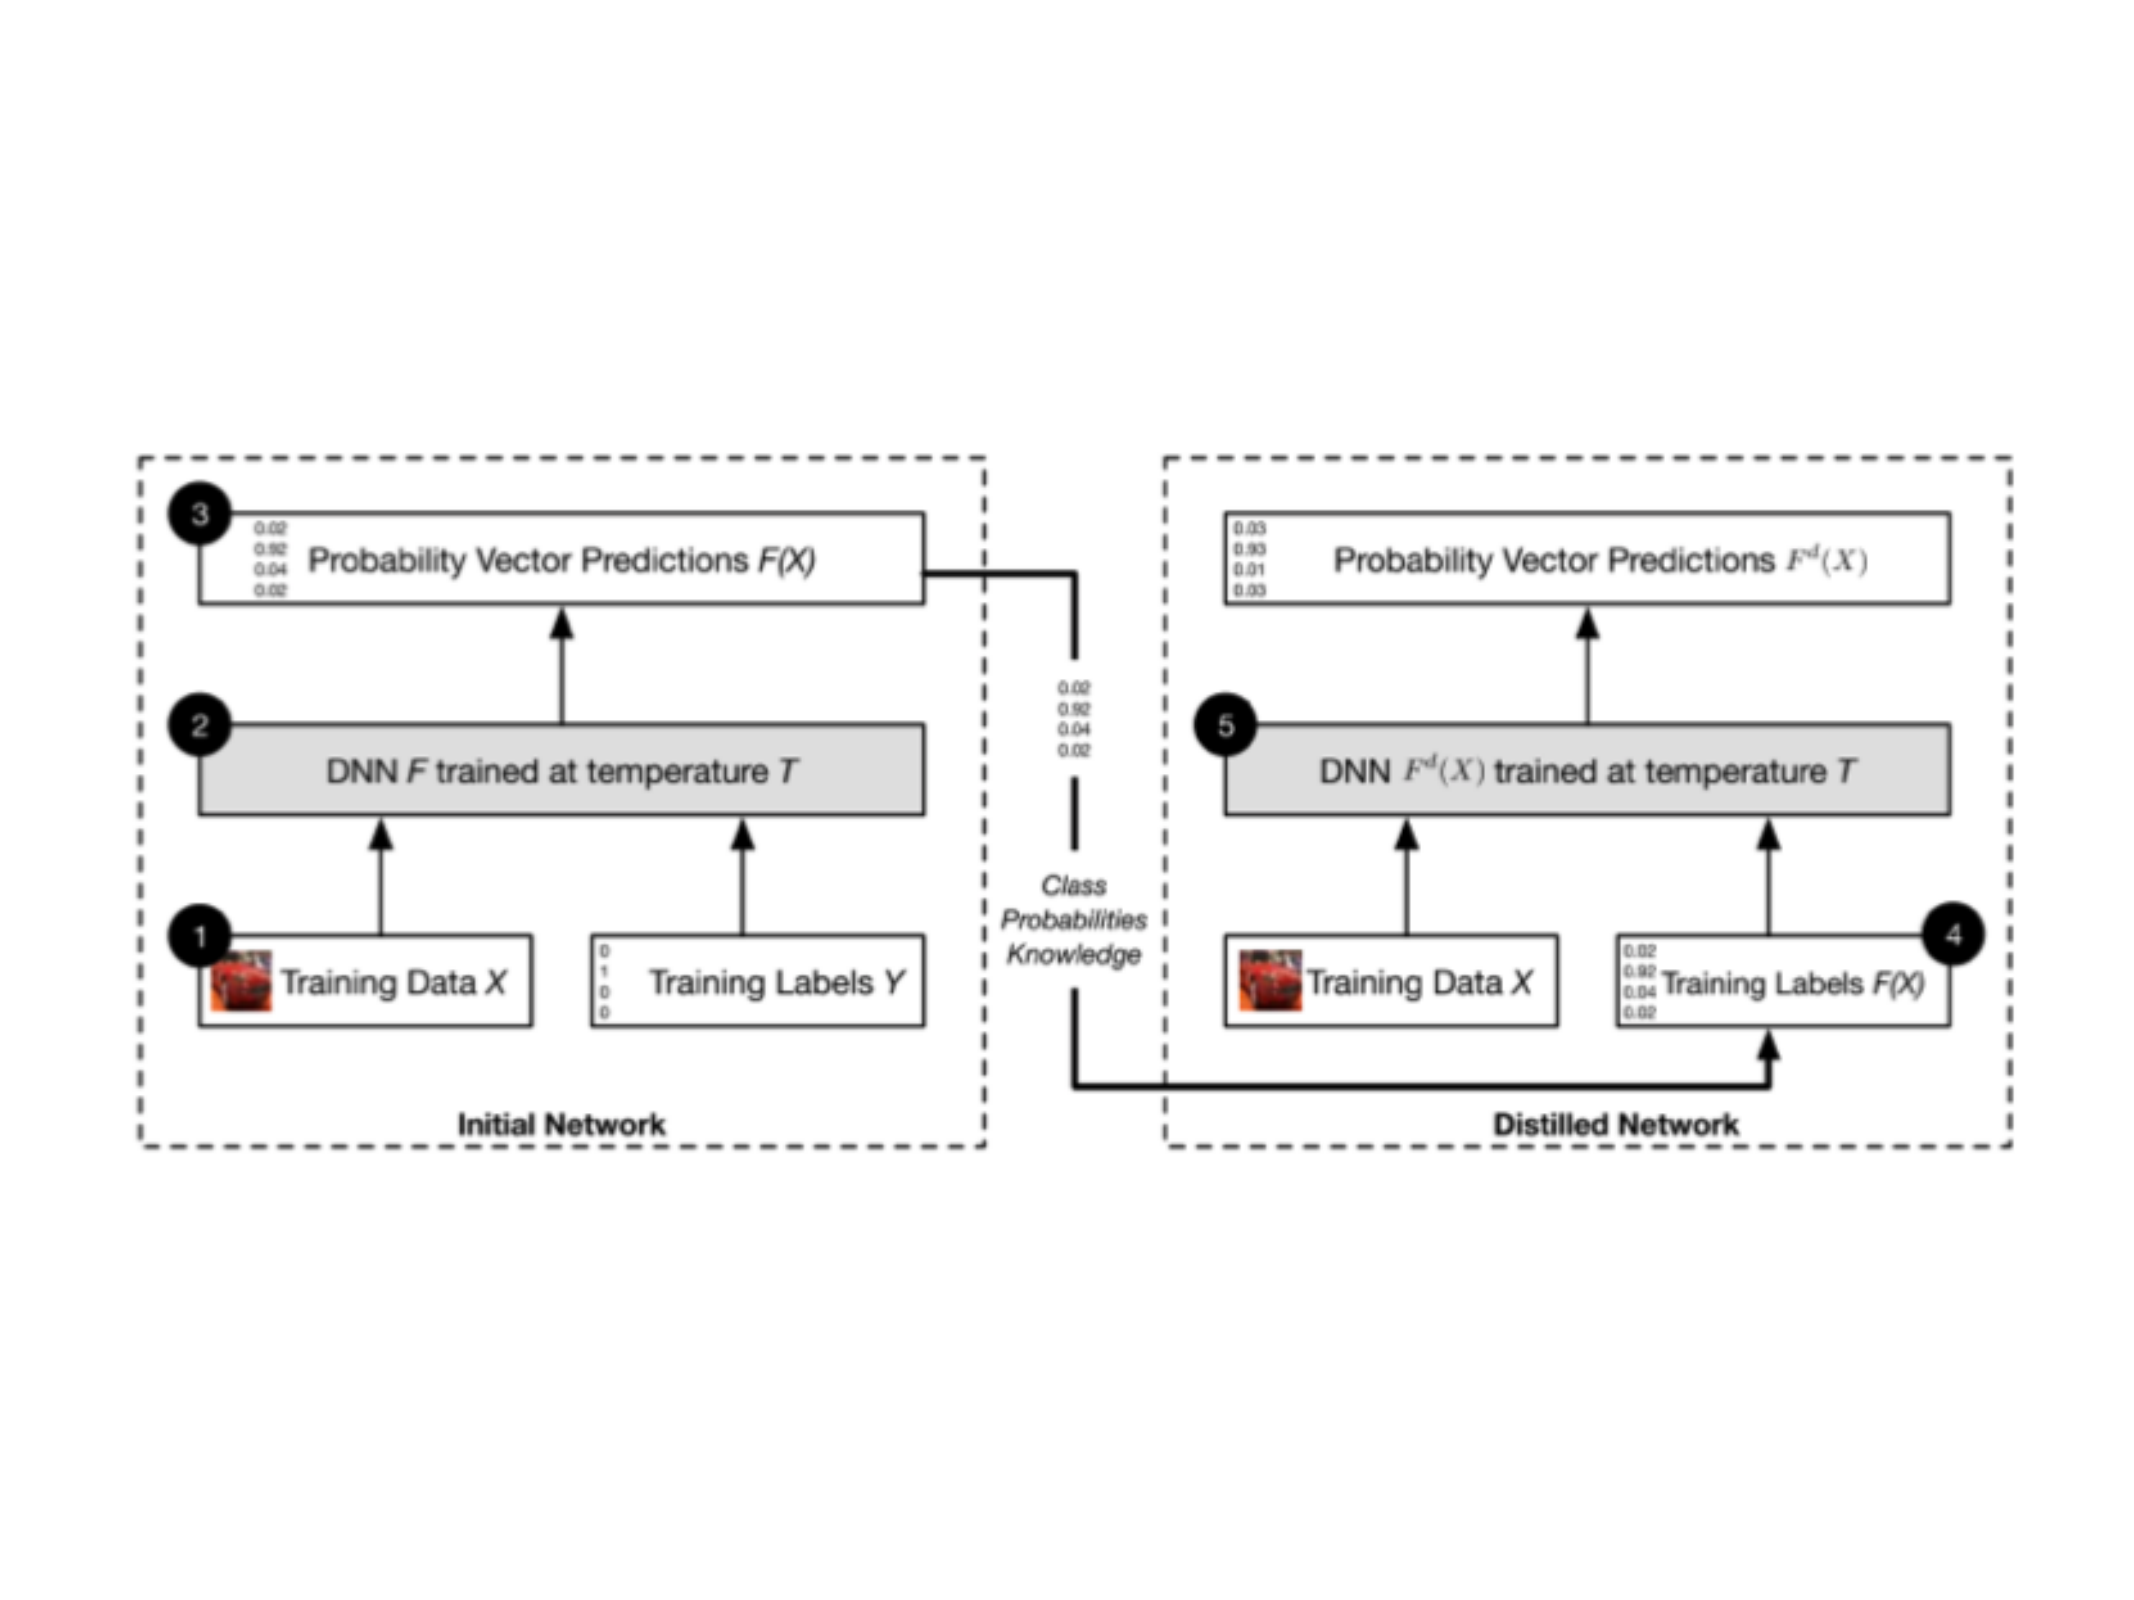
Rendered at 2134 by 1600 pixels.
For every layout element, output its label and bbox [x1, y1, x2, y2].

picture [11, 433, 2122, 1166]
